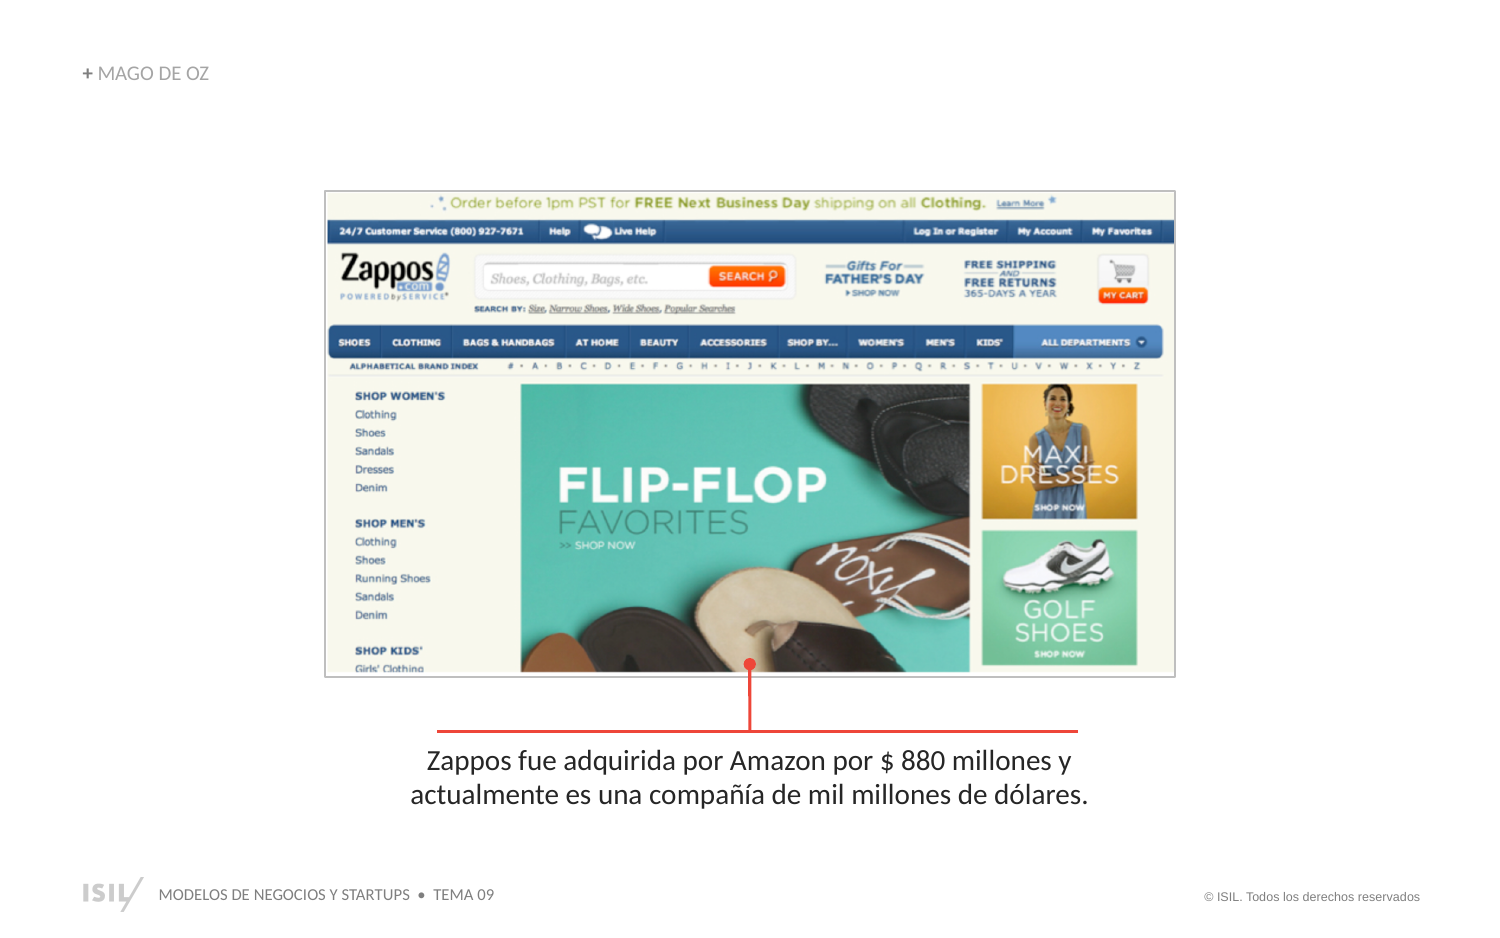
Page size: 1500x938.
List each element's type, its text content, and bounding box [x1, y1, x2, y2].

picture [325, 191, 1175, 676]
text_box + MAGO DE OZ [82, 61, 721, 85]
text_box Zappos fue adquirida por Amazon por $ 880 millones y actualmente es una compañía de mil millones de dólares. [375, 740, 1124, 811]
